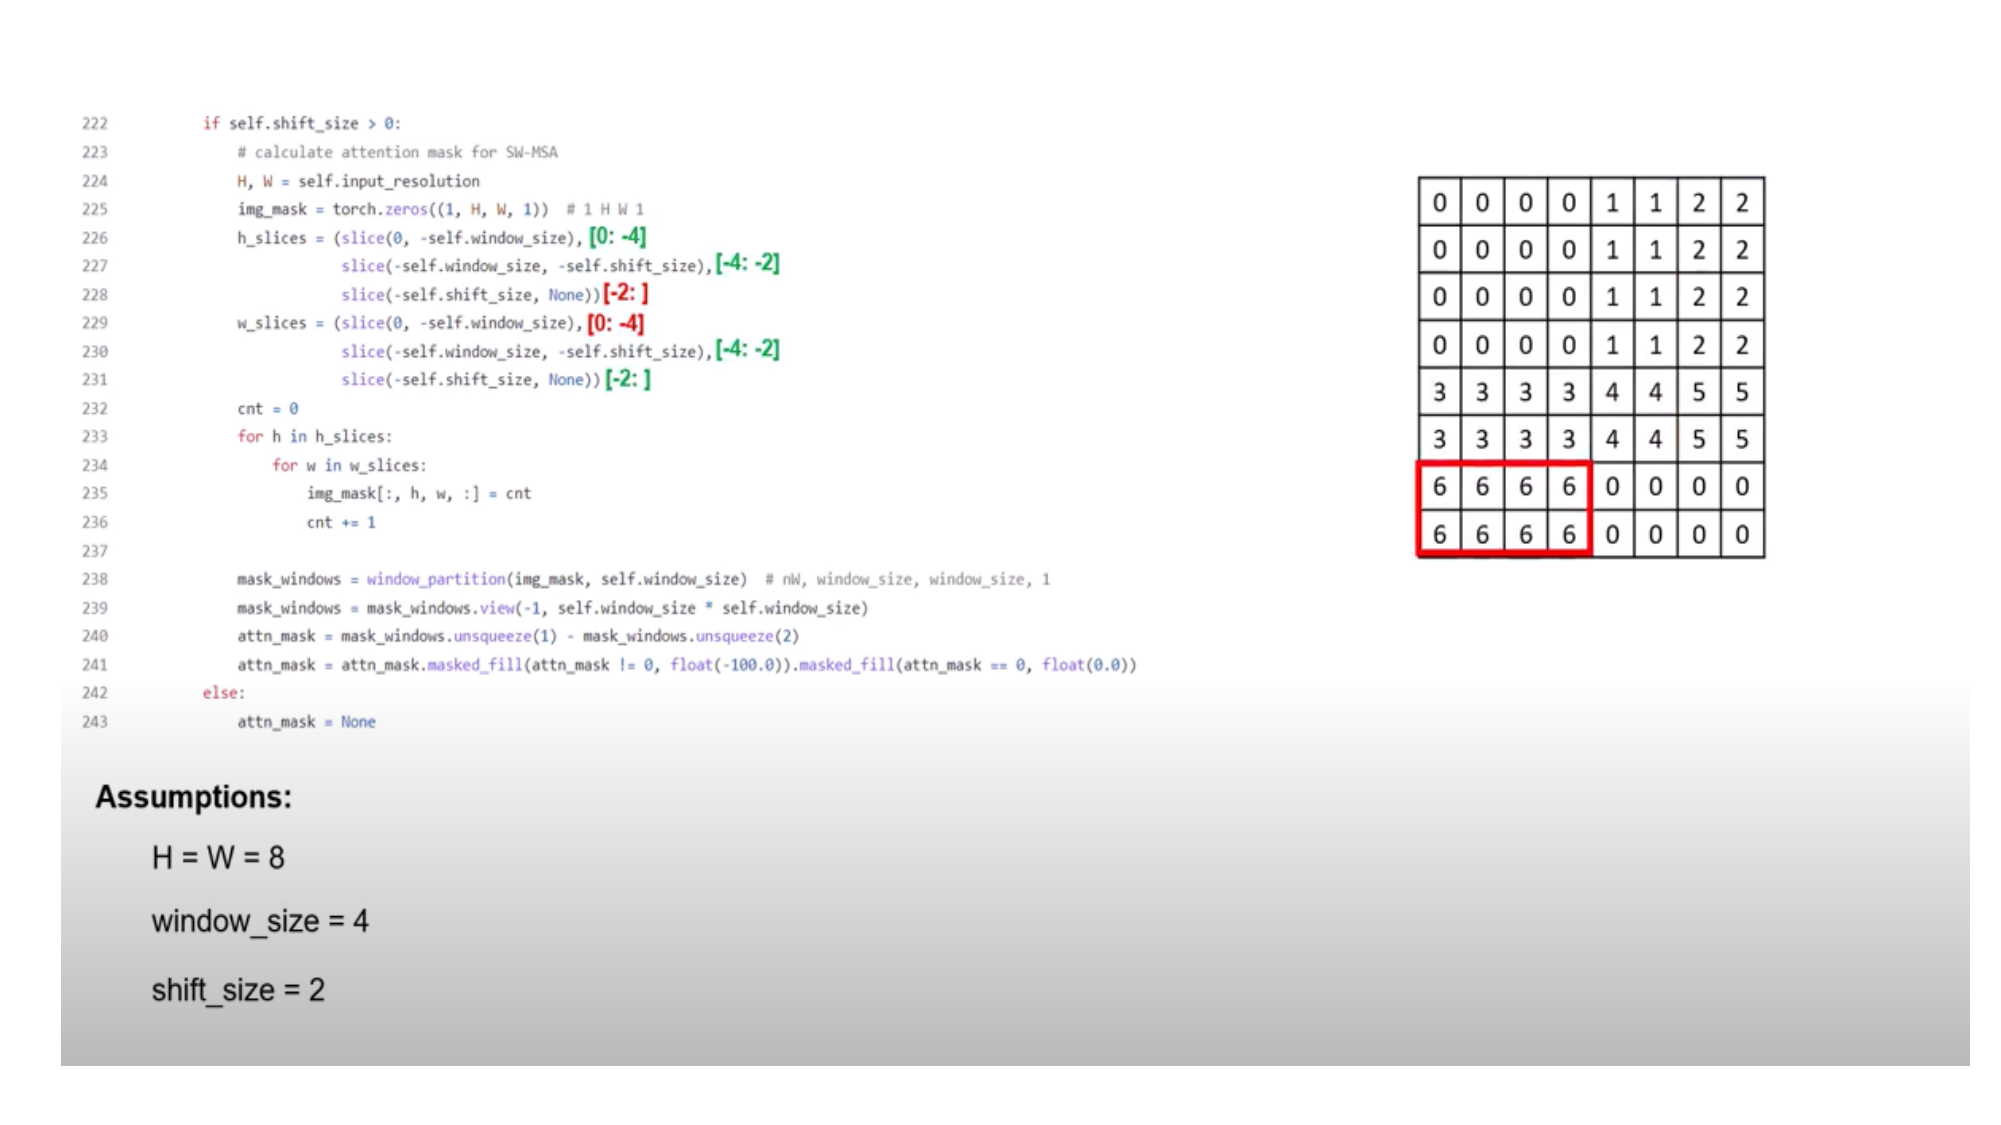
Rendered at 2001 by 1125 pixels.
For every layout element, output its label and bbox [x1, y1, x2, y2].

picture [61, 38, 1971, 1066]
